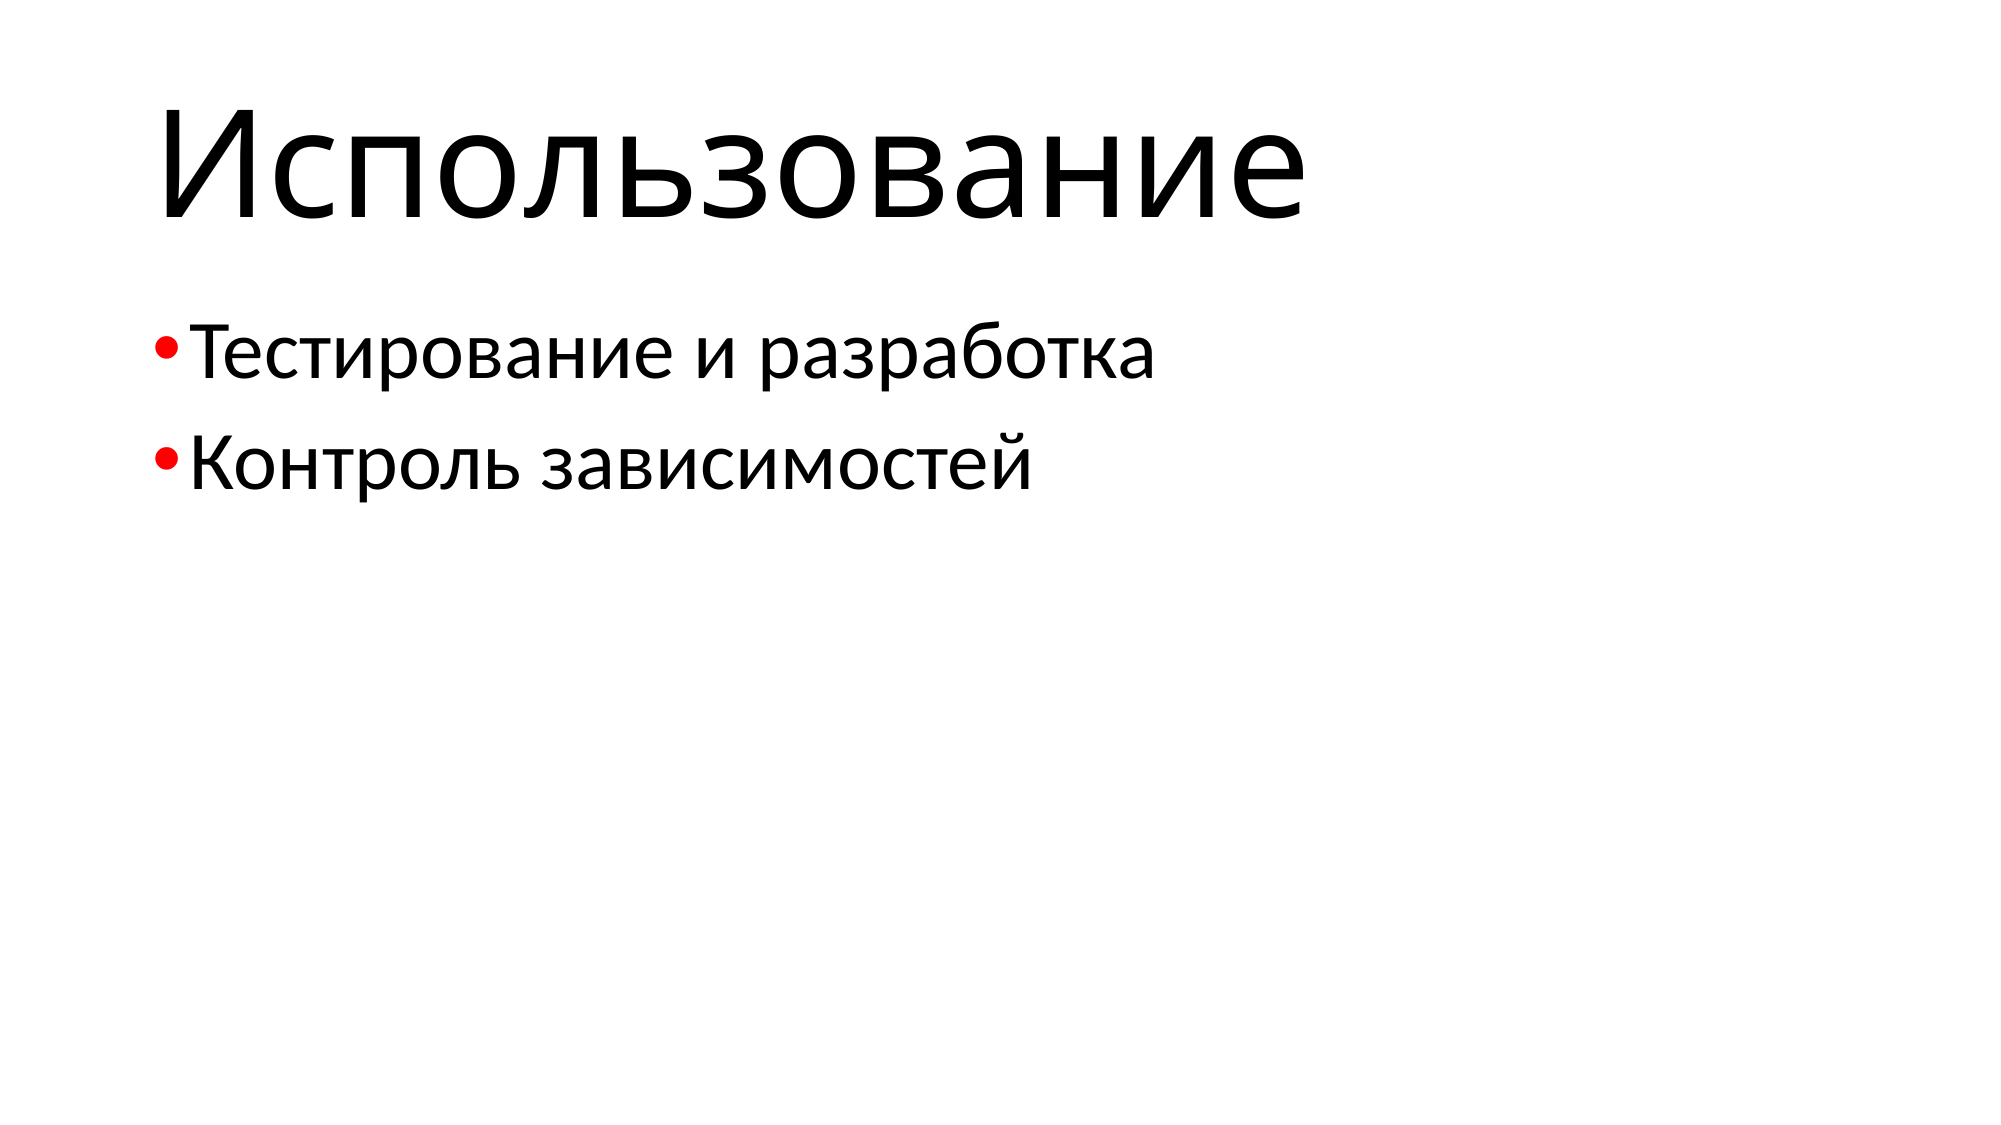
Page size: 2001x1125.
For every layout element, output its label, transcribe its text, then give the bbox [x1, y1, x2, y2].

list Тестирование и разработка Контроль зависимостей [137, 299, 1863, 1014]
title Использование [137, 59, 1863, 278]
